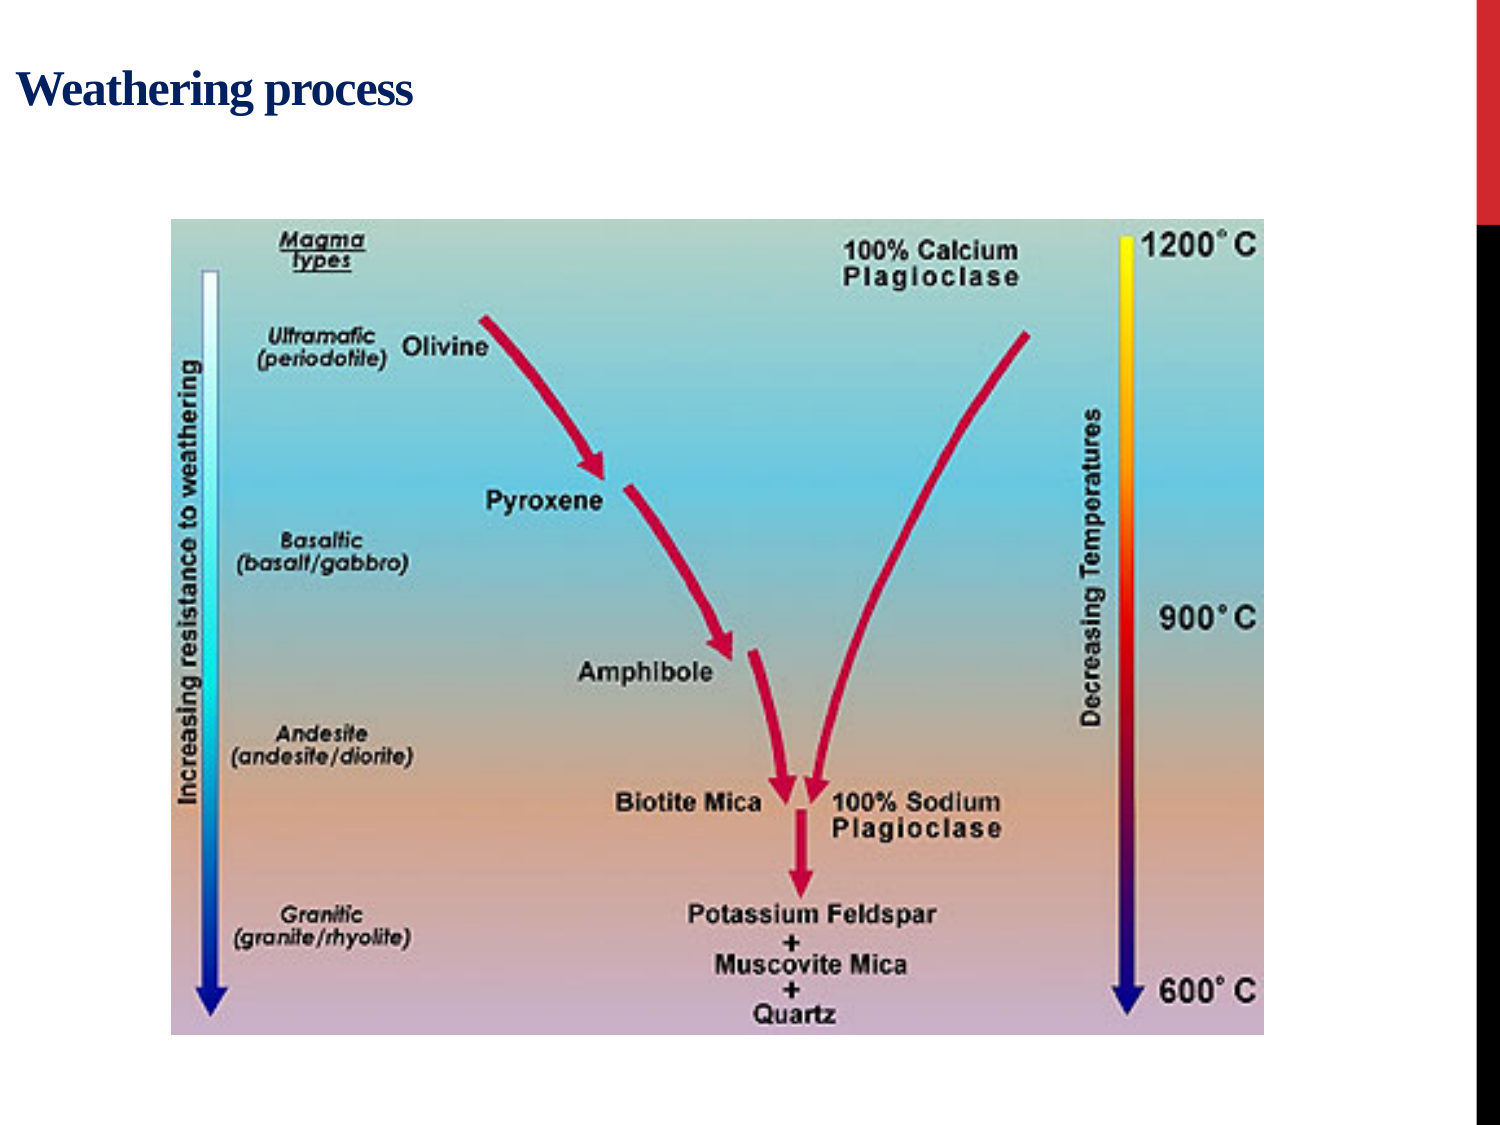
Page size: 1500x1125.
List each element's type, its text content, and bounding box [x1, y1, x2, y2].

title Weathering process [0, 30, 575, 124]
picture [170, 219, 1264, 1036]
